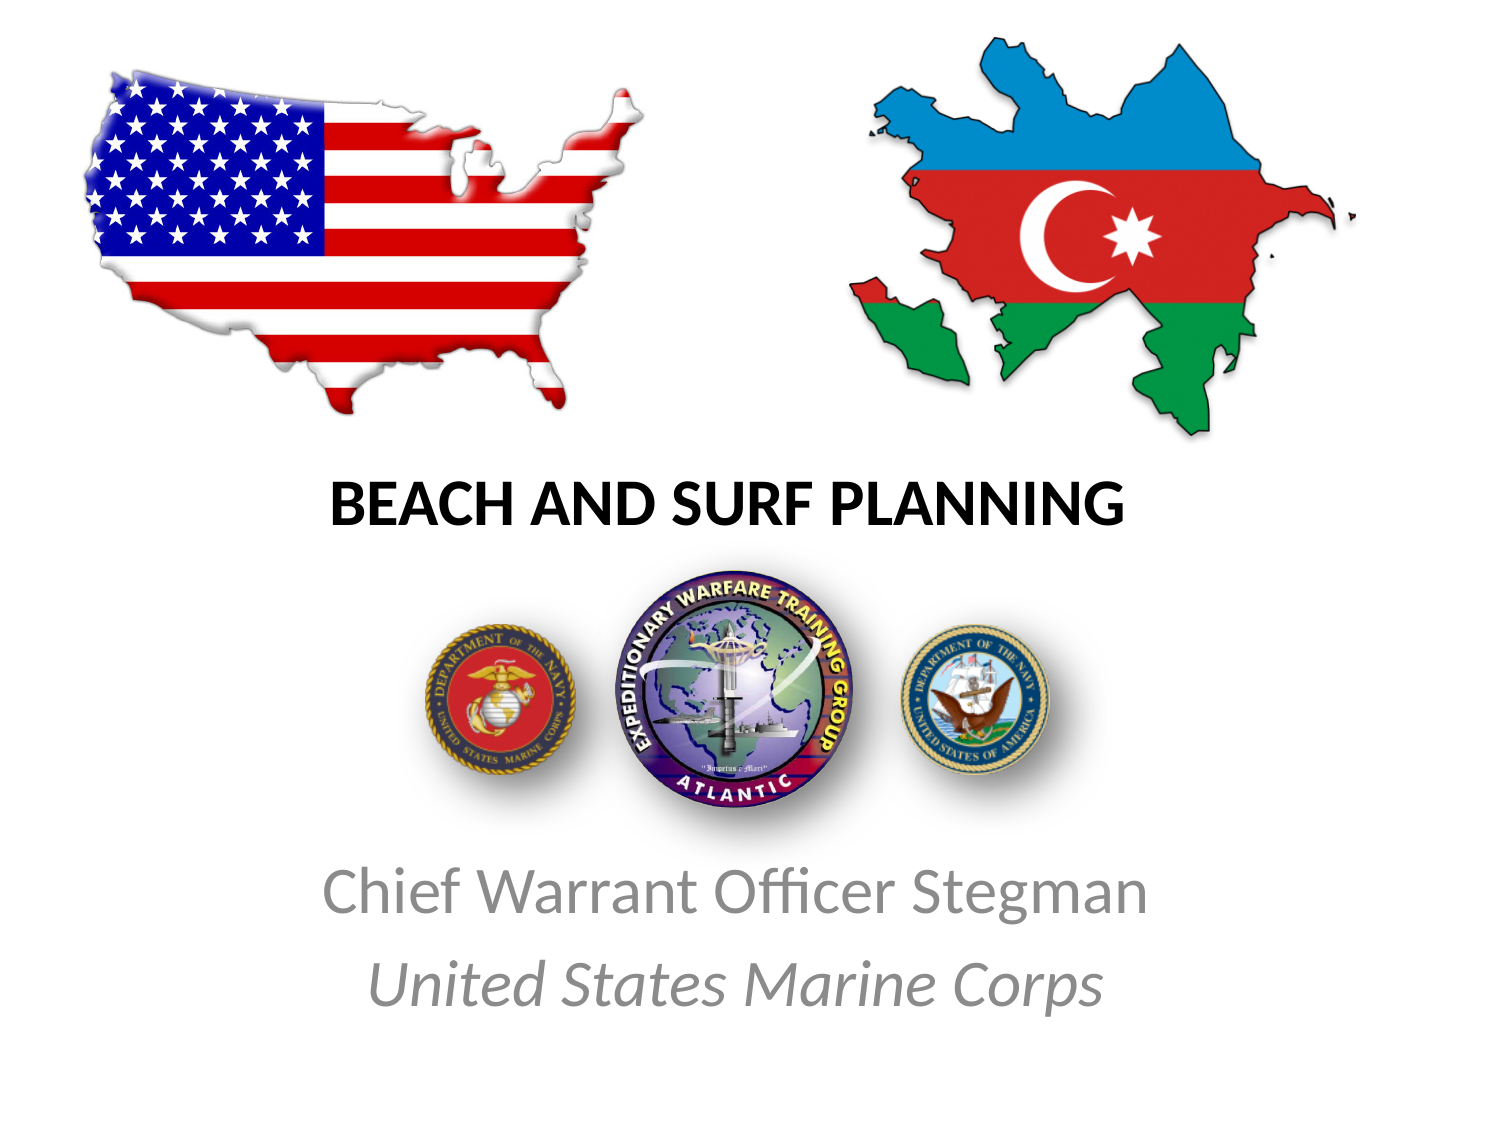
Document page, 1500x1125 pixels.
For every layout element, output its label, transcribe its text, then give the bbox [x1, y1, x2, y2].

picture [615, 570, 853, 809]
subtitle Chief Warrant Officer Stegman United States Marine Corps [211, 839, 1262, 1125]
picture [849, 37, 1356, 437]
picture [424, 624, 576, 776]
title BEACH AND SURF PLANNING [37, 378, 1438, 620]
picture [899, 624, 1051, 776]
picture [74, 62, 653, 426]
